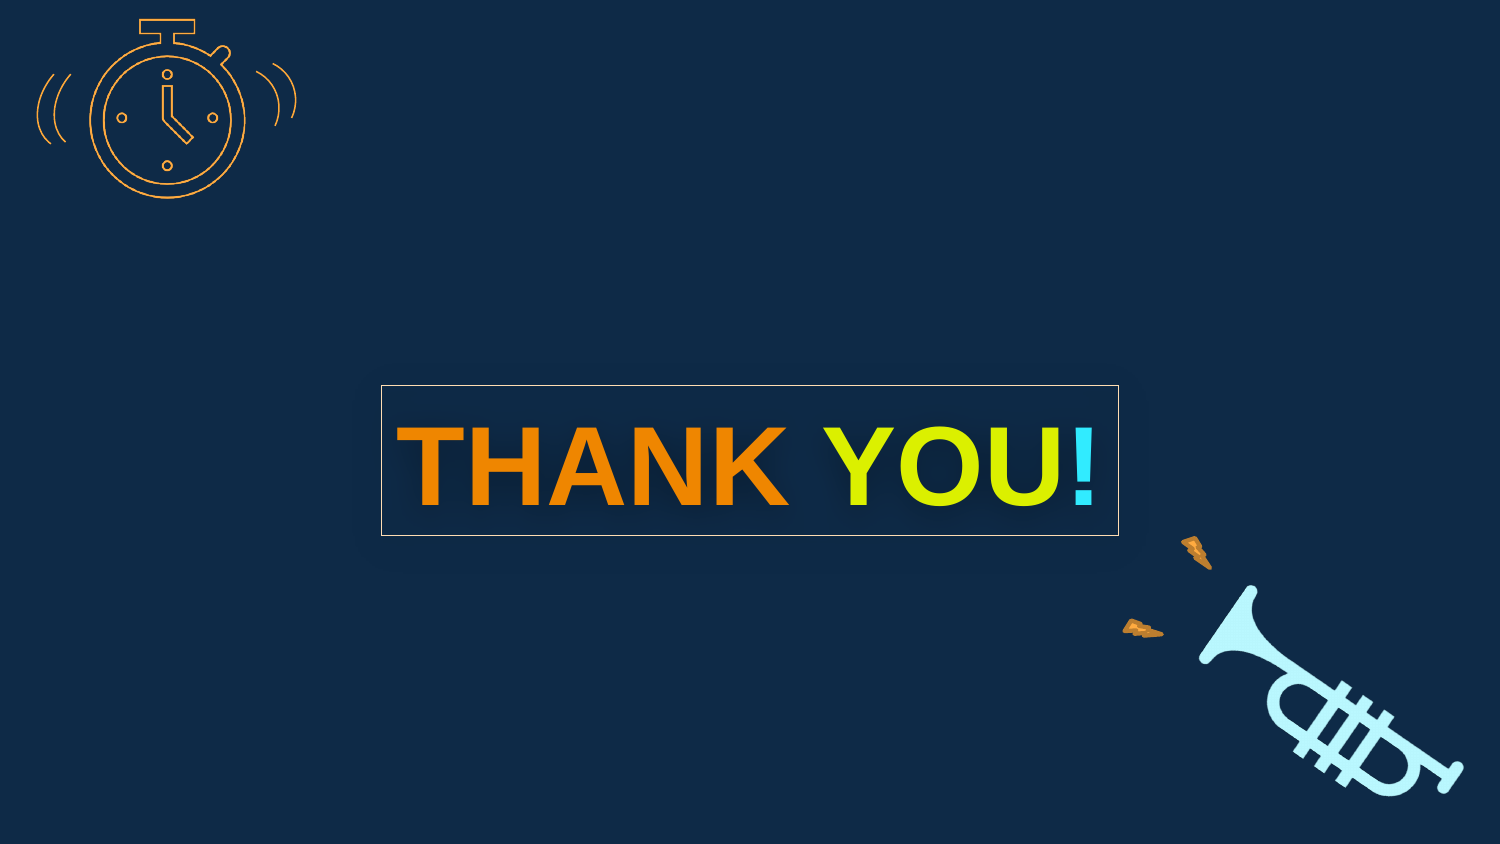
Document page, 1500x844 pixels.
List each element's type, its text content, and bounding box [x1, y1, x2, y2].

text_box [282, 68, 297, 119]
text_box THANK YOU! [382, 385, 1118, 536]
text_box [36, 74, 53, 145]
picture [58, 0, 277, 218]
picture [1122, 500, 1500, 844]
text_box [1181, 536, 1207, 558]
text_box [1122, 618, 1164, 638]
